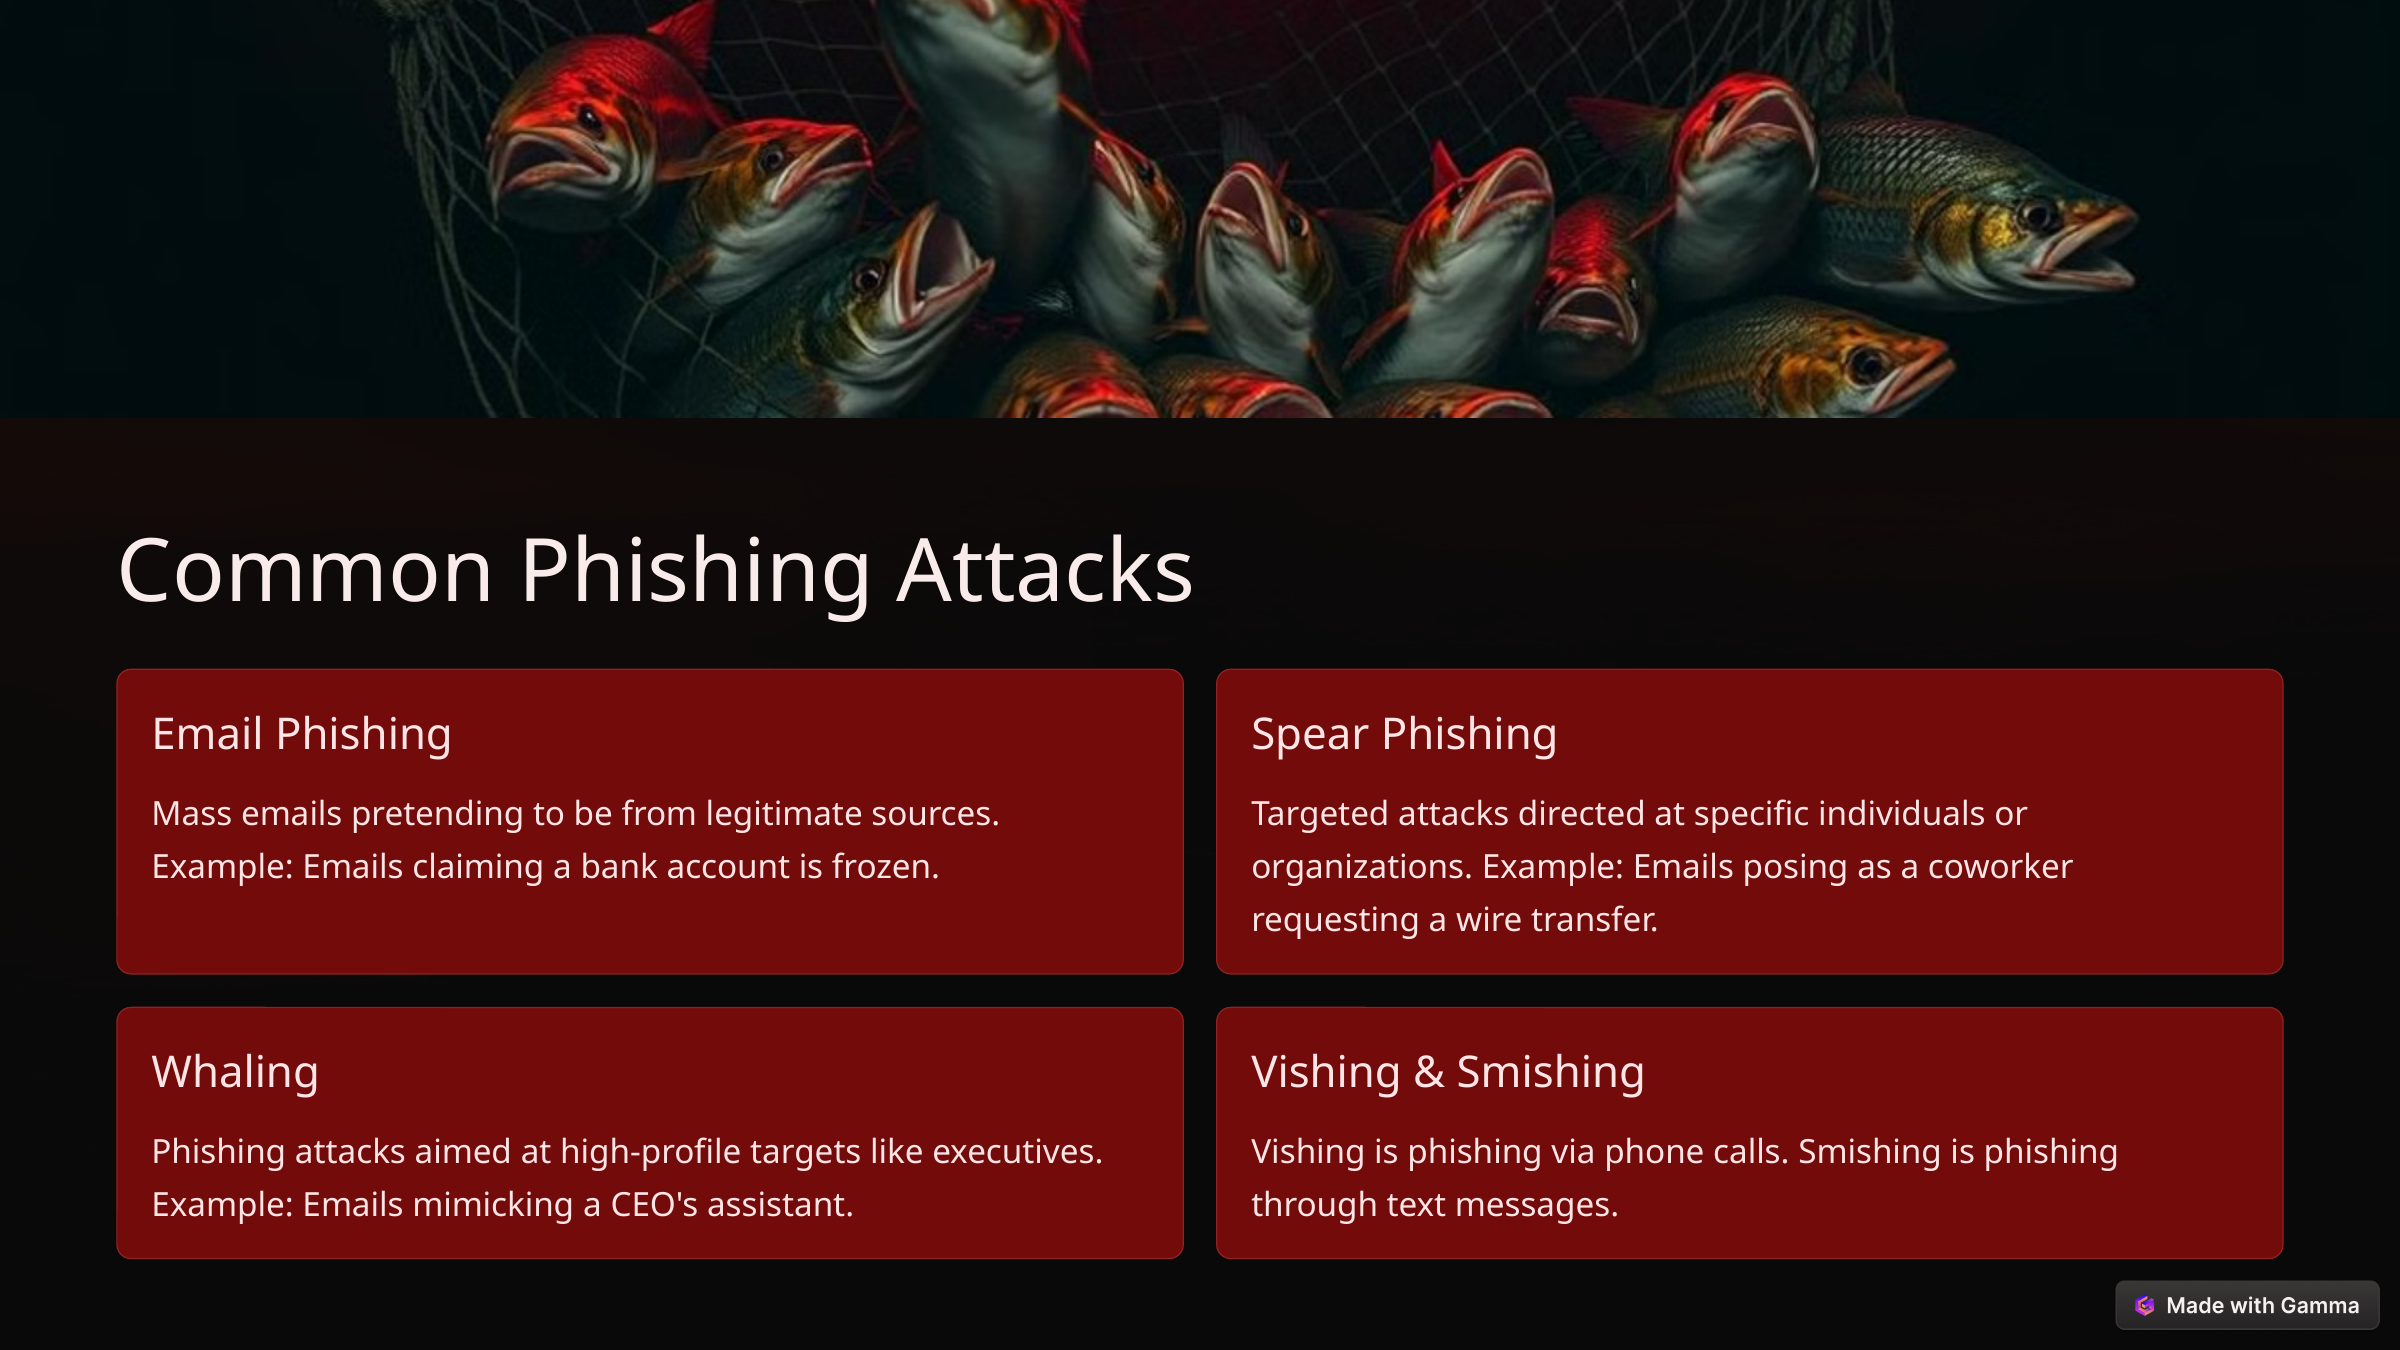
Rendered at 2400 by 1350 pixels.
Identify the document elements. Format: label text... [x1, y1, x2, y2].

text_box Targeted attacks directed at specific individuals or organizations. Example: Emails posing as a coworker requesting a wire transfer. [1251, 779, 2249, 940]
text_box Mass emails pretending to be from legitimate sources. Example: Emails claiming a bank account is frozen. [151, 778, 1149, 886]
text_box [116, 669, 1184, 974]
text_box [1216, 1007, 2284, 1259]
picture [0, 0, 2400, 418]
text_box Whaling [151, 1041, 592, 1097]
text_box Vishing & Smishing [1251, 1041, 1743, 1097]
text_box [1216, 669, 2284, 974]
text_box Vishing is phishing via phone calls. Smishing is phishing through text messages. [1251, 1116, 2249, 1224]
text_box Phishing attacks aimed at high-profile targets like executives. Example: Emails mimicking a CEO's assistant. [151, 1116, 1149, 1224]
text_box Common Phishing Attacks [116, 509, 1492, 620]
text_box [116, 1007, 1184, 1259]
text_box Spear Phishing [1251, 703, 1691, 759]
picture [2106, 1271, 2389, 1339]
text_box Email Phishing [151, 703, 592, 759]
